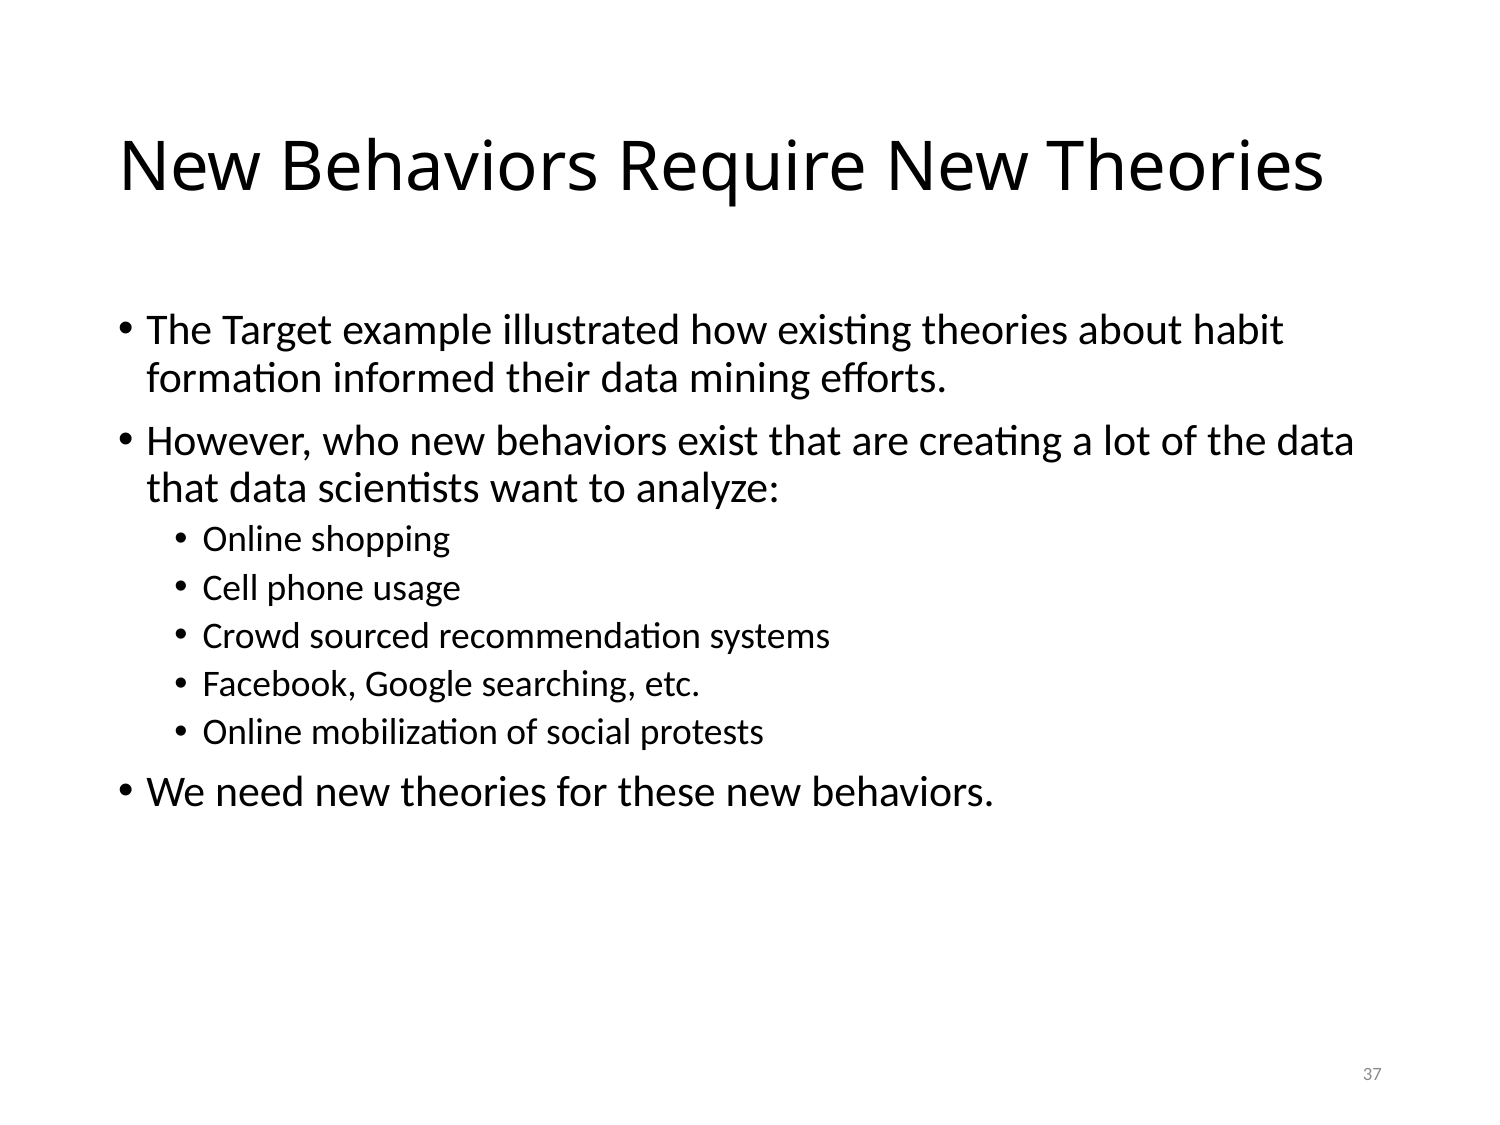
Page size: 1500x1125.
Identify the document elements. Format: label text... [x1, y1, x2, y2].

list The Target example illustrated how existing theories about habit formation informed their data mining efforts. However, who new behaviors exist that are creating a lot of the data that data scientists want to analyze: Online shopping Cell phone usage Crowd sourced recommendation systems Facebook, Google searching, etc. Online mobilization of social protests We need new theories for these new behaviors. [103, 299, 1397, 1014]
slide_number 37 [1059, 1042, 1397, 1103]
title New Behaviors Require New Theories [103, 59, 1397, 278]
